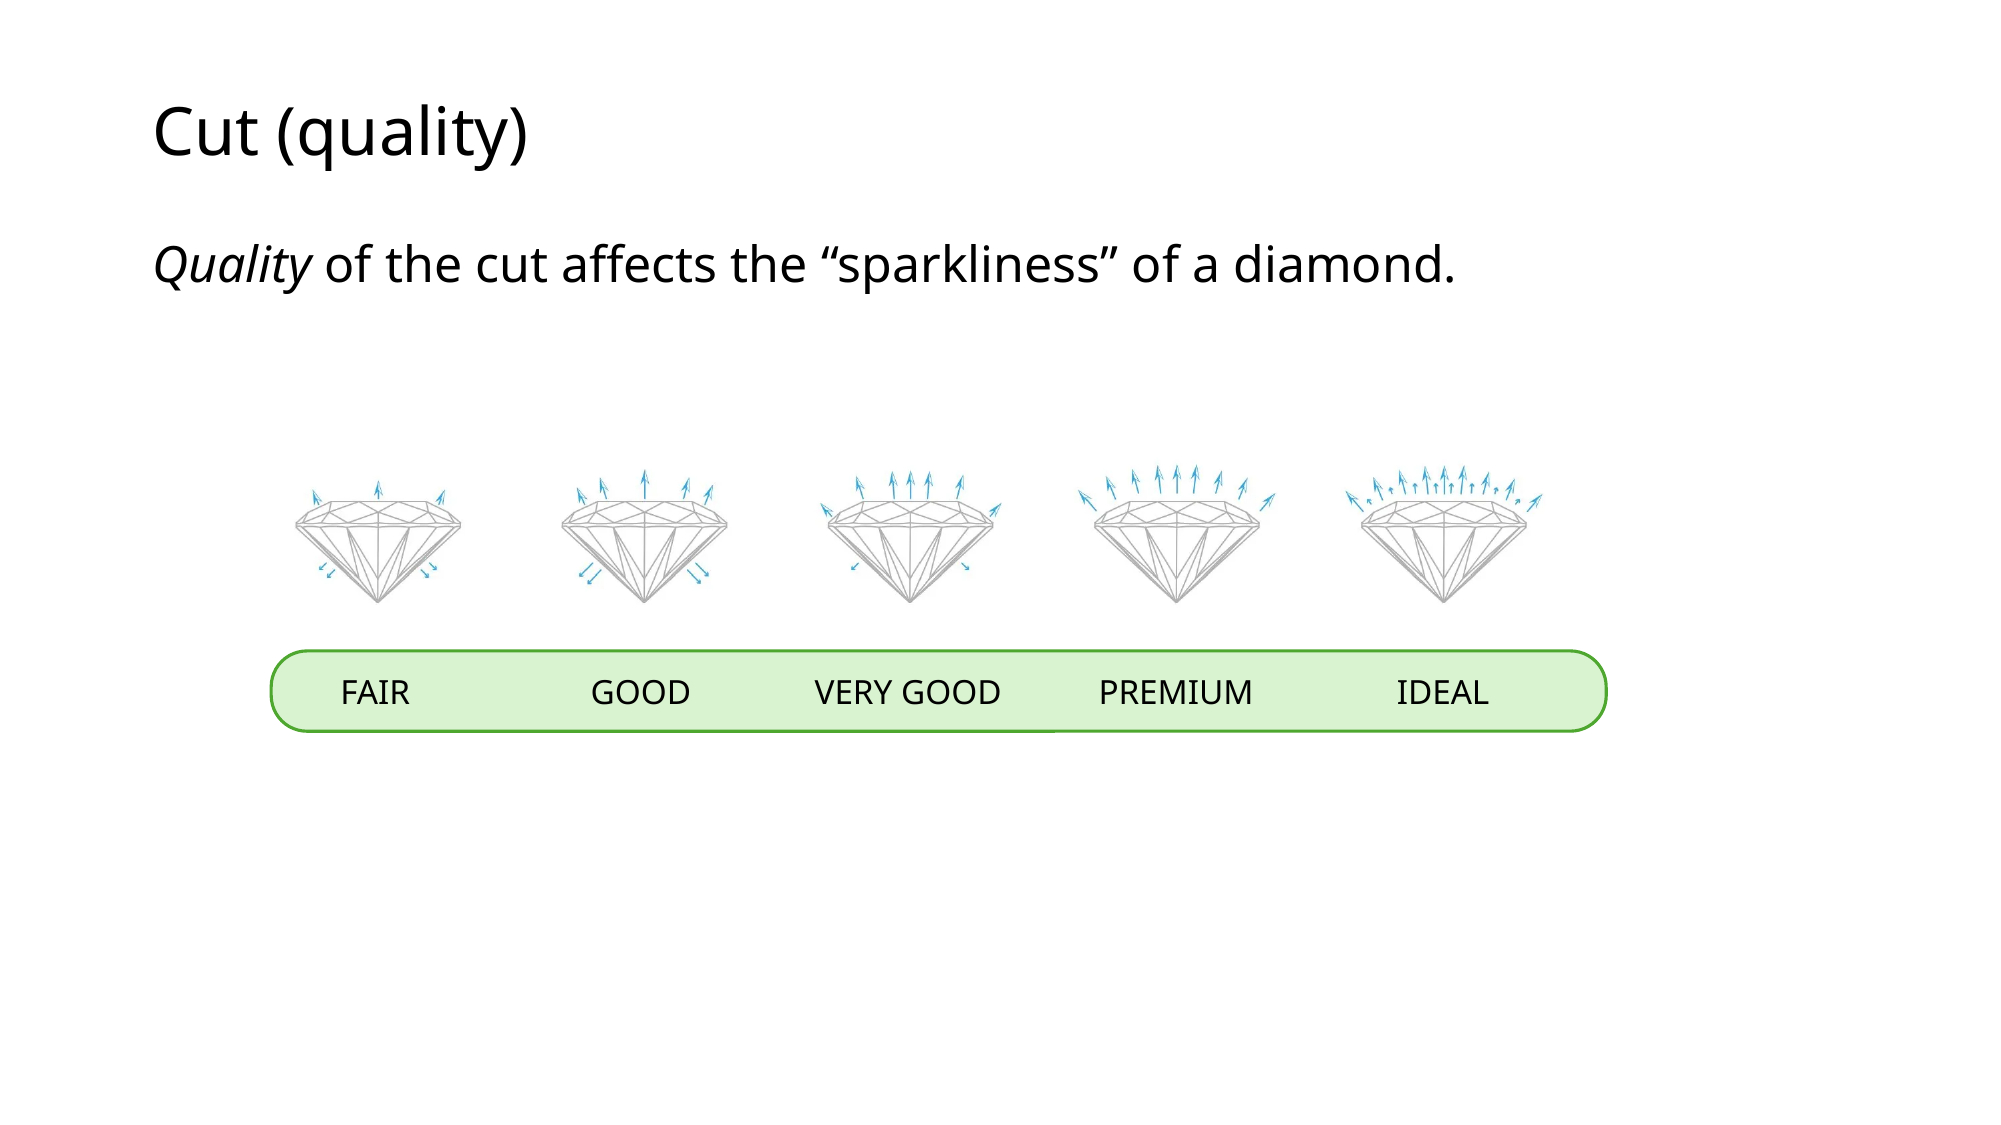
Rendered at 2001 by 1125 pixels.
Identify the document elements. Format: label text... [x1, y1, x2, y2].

list Quality of the cut affects the “sparkliness” of a diamond. [137, 224, 1863, 948]
title Cut (quality) [137, 59, 1863, 209]
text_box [250, 406, 1607, 754]
